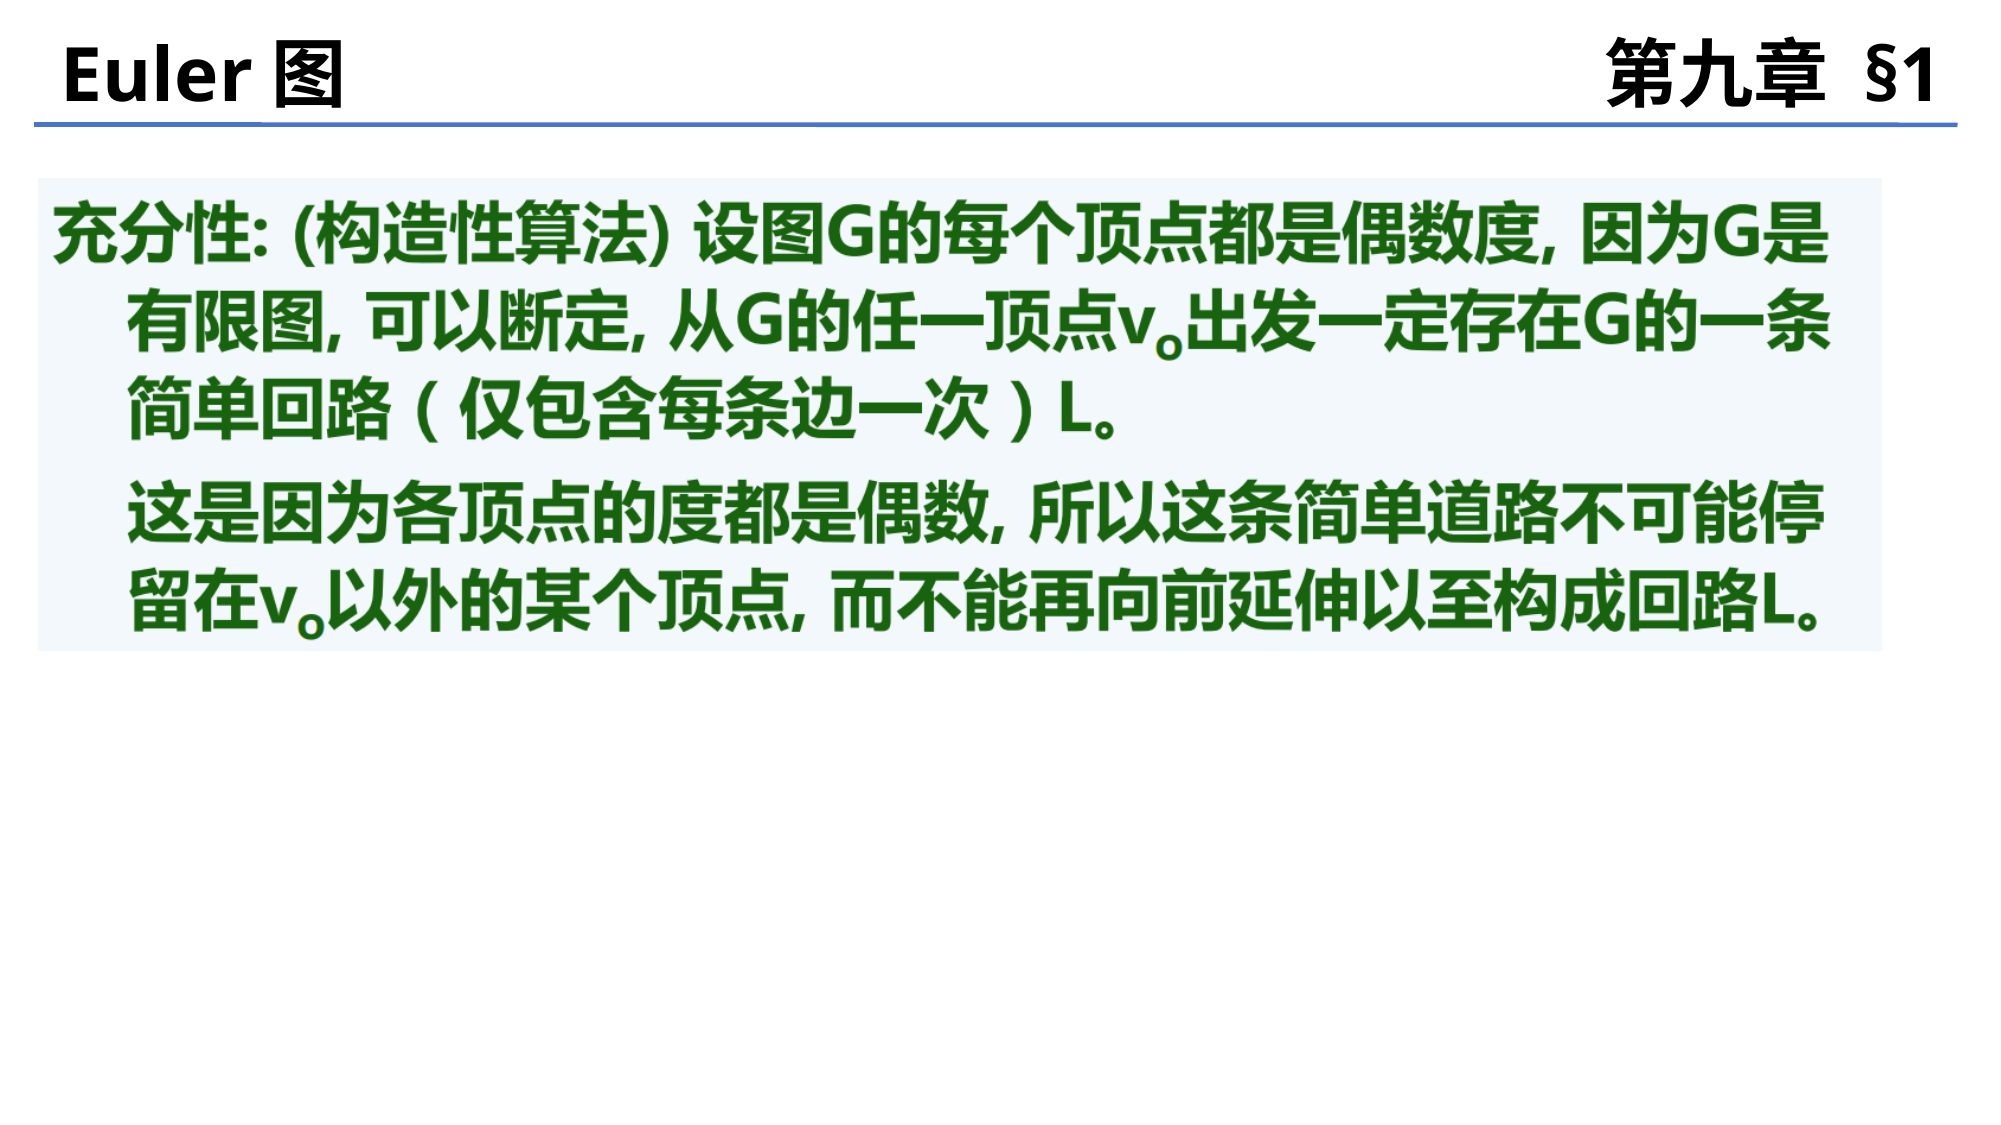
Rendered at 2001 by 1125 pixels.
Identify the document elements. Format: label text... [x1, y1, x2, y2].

text_box 第九章 §1 [1576, 19, 1958, 124]
text_box [38, 143, 1951, 1065]
picture [37, 178, 1883, 652]
text_box Euler图 [46, 18, 932, 124]
